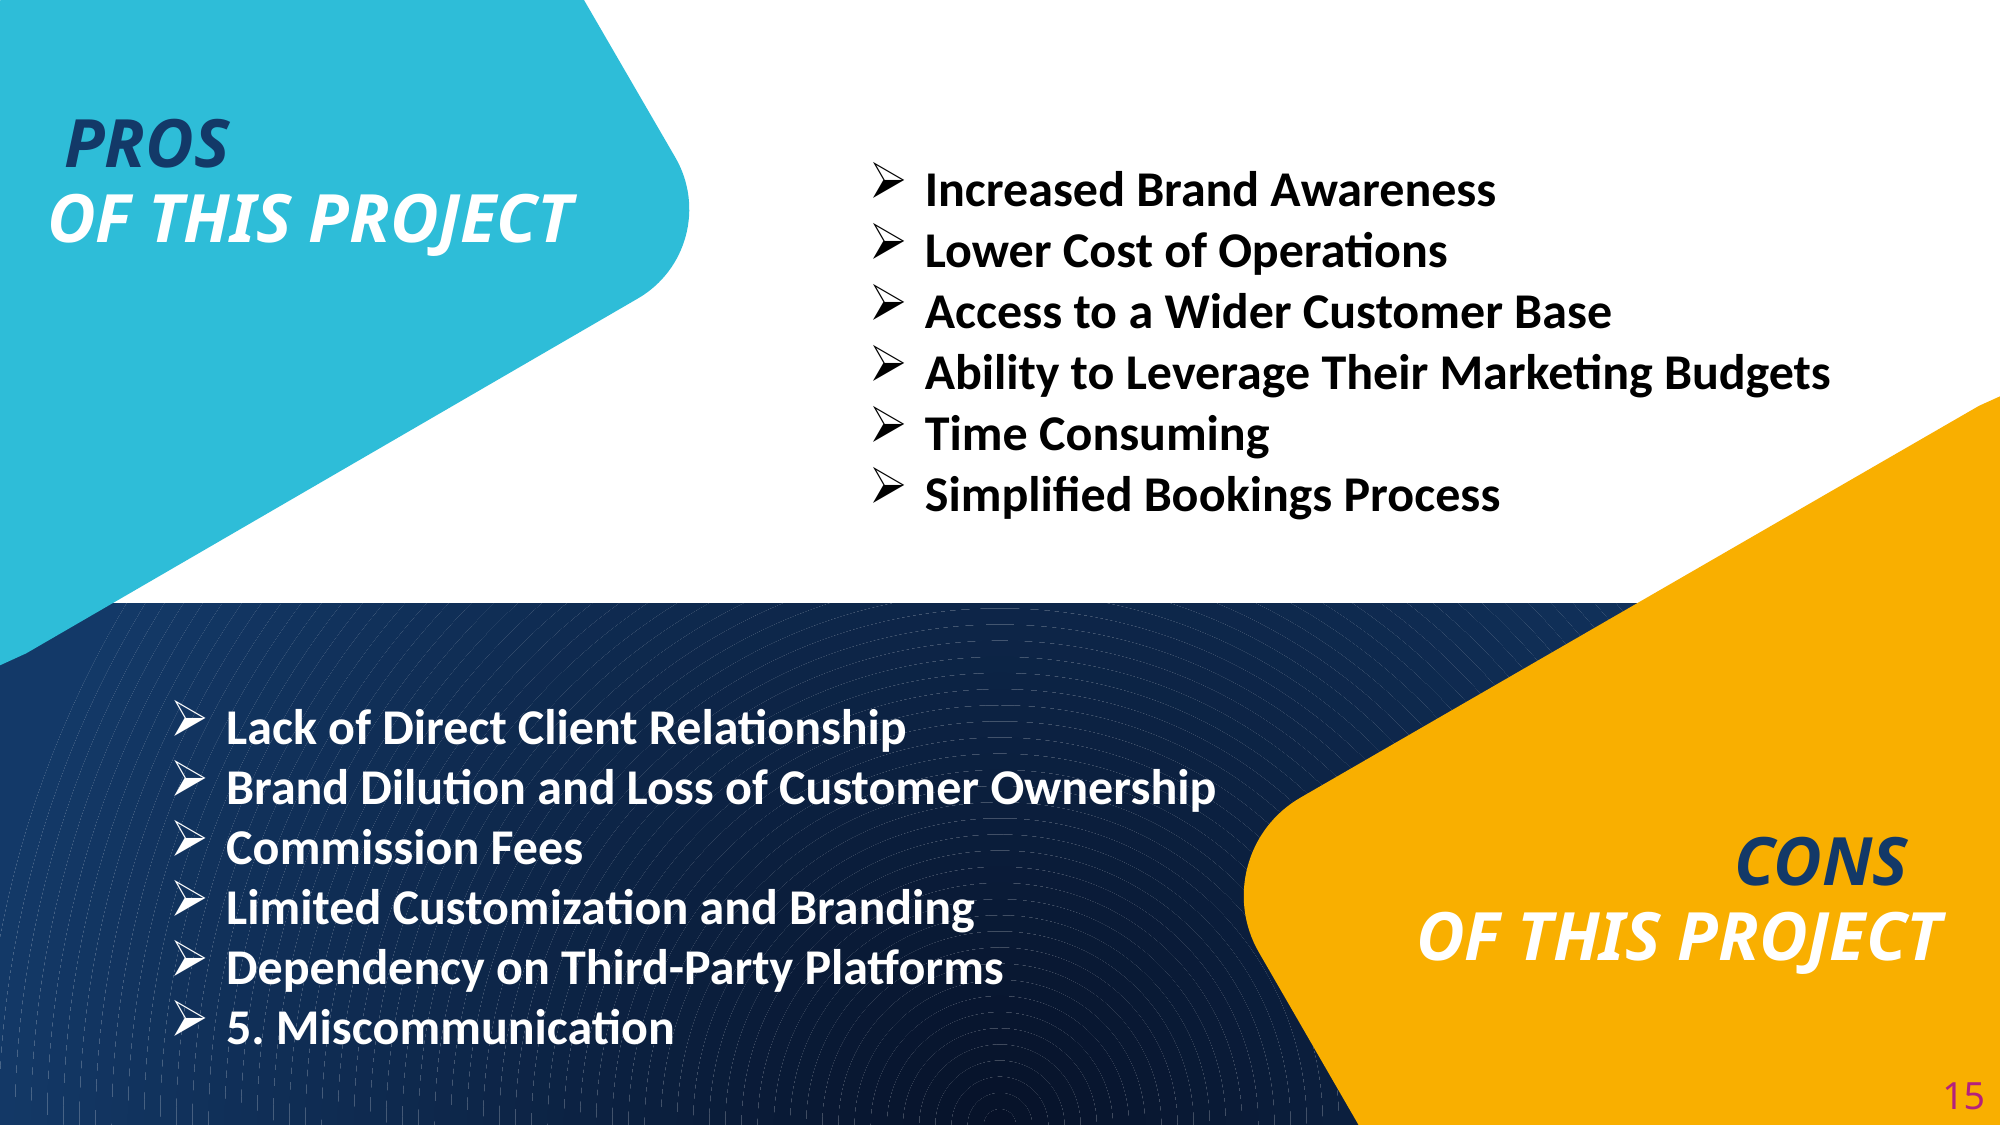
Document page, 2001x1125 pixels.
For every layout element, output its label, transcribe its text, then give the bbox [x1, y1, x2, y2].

text_box [0, 602, 1656, 1125]
text_box 15 [1927, 1064, 2000, 1125]
text_box PROS OF THIS PROJECT [32, 23, 789, 338]
text_box Increased Brand Awareness Lower Cost of Operations Access to a Wider Customer Base Ability to Leverage Their Marketing Budgets Time Consuming Simplified Bookings Process [779, 148, 2000, 590]
text_box Lack of Direct Client Relationship Brand Dilution and Loss of Customer Ownership Commission Fees Limited Customization and Branding Dependency on Third-Party Platforms 5. Miscommunication [155, 687, 1348, 1063]
text_box [1333, 590, 1999, 1125]
text_box CONS OF THIS PROJECT [1348, 740, 1958, 1056]
text_box [7, 0, 587, 652]
